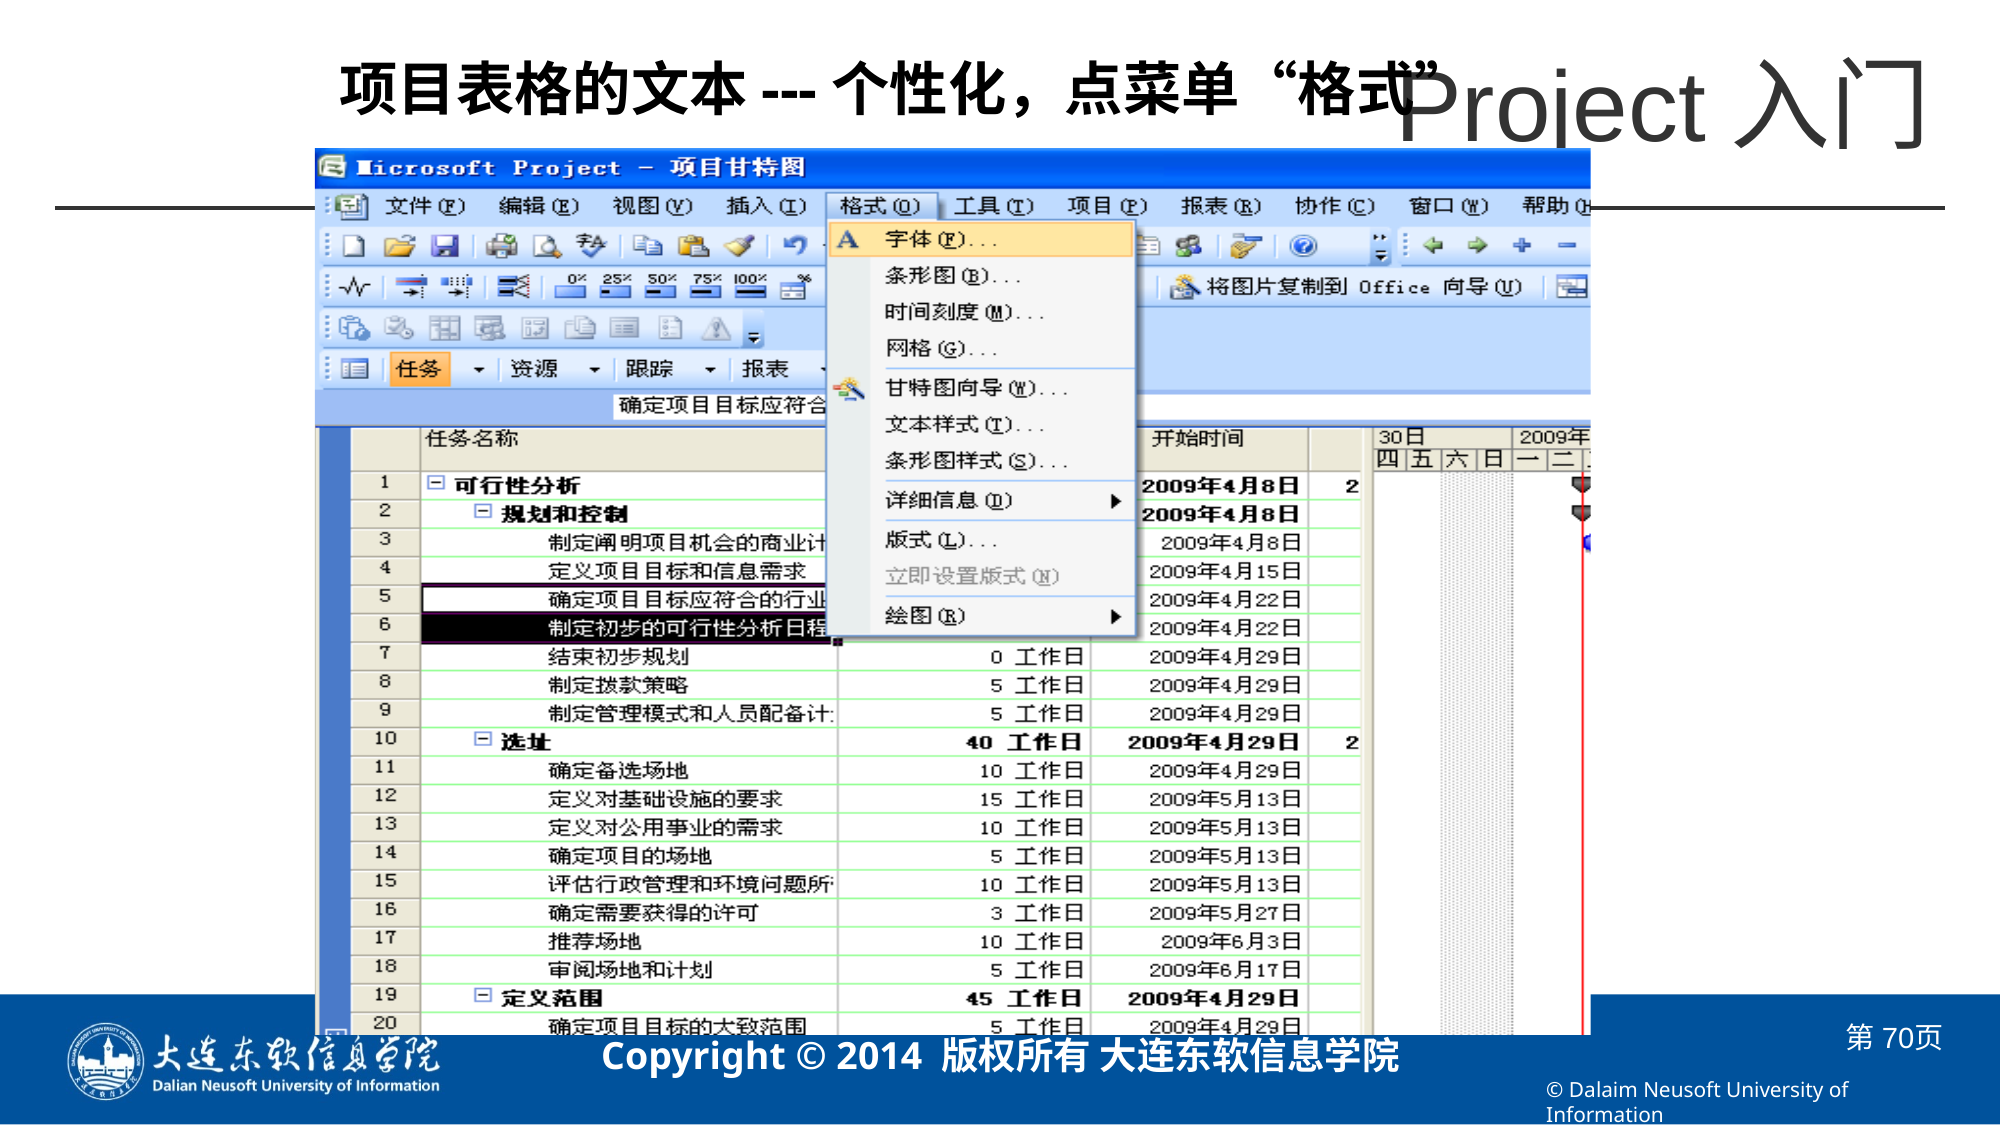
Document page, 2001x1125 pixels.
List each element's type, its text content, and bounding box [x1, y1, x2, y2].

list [314, 148, 1591, 1035]
picture [55, 1016, 445, 1103]
title 项目表格的文本---个性化，点菜单“格式” [324, 45, 1675, 126]
